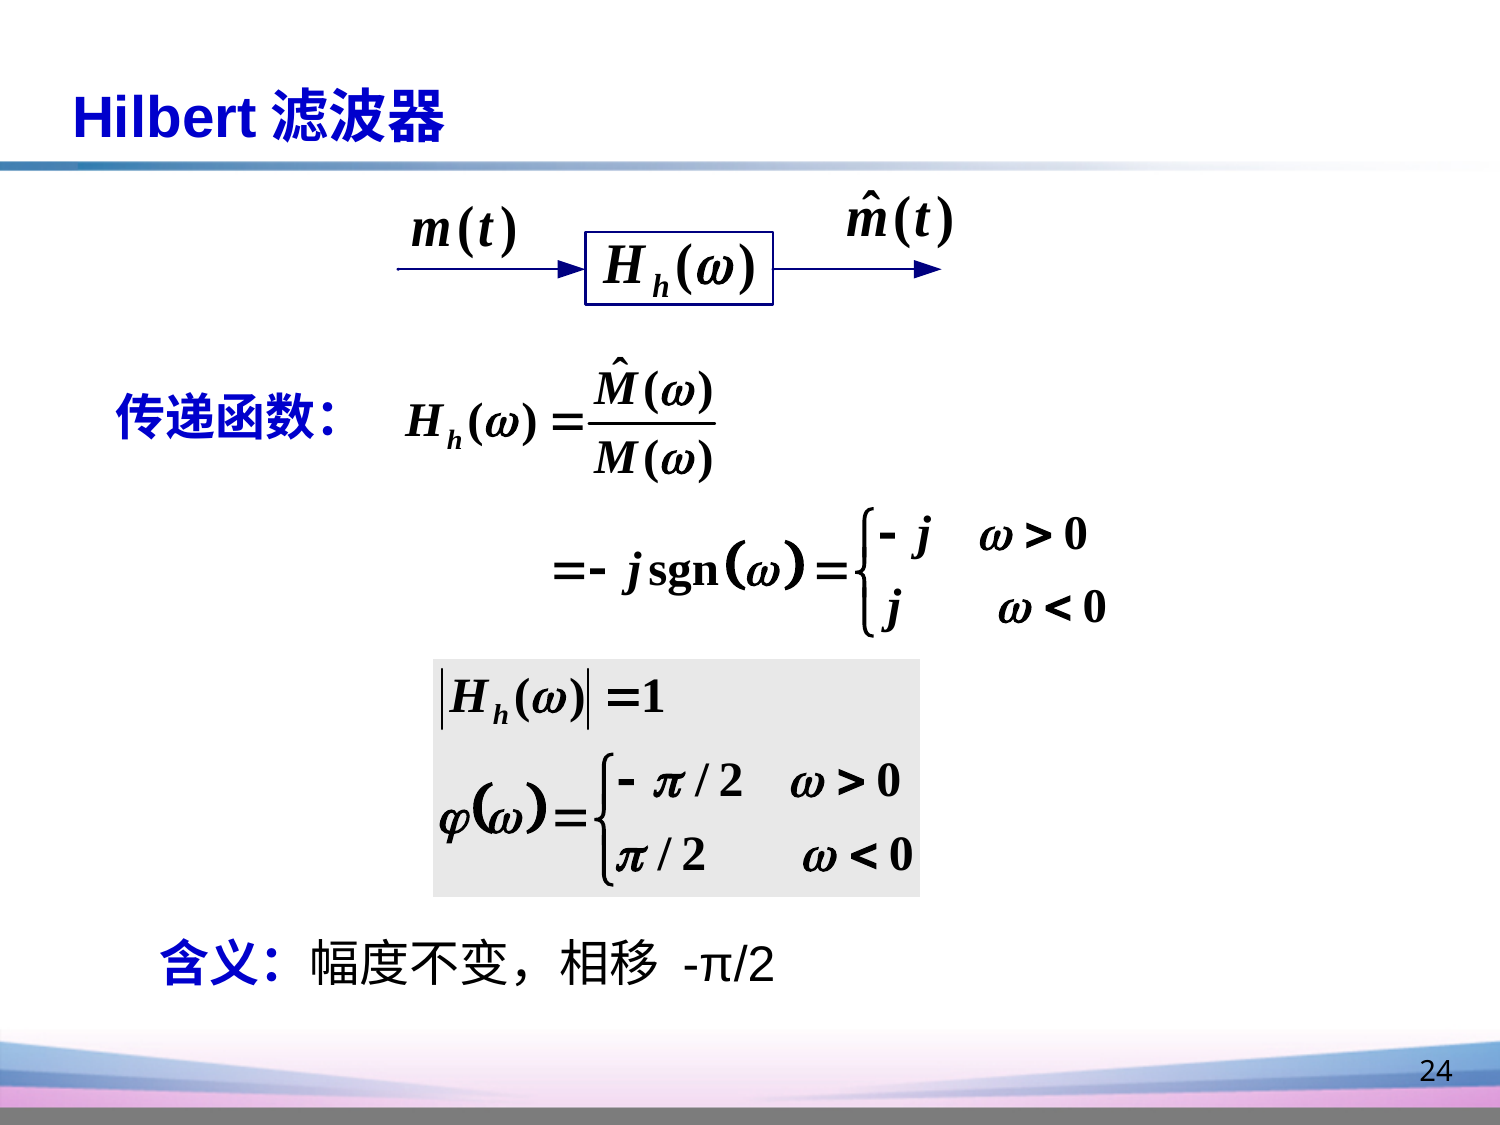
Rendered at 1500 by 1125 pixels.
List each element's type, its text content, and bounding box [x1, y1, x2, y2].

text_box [432, 658, 921, 898]
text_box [395, 178, 959, 310]
slide_number 24 [1154, 1023, 1468, 1100]
text_box 含义：幅度不变，相移 -π/2 [144, 924, 883, 1028]
text_box 传递函数： [101, 377, 381, 453]
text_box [395, 348, 1114, 648]
picture [0, 0, 1500, 1125]
text_box Hilbert滤波器 [57, 71, 461, 157]
